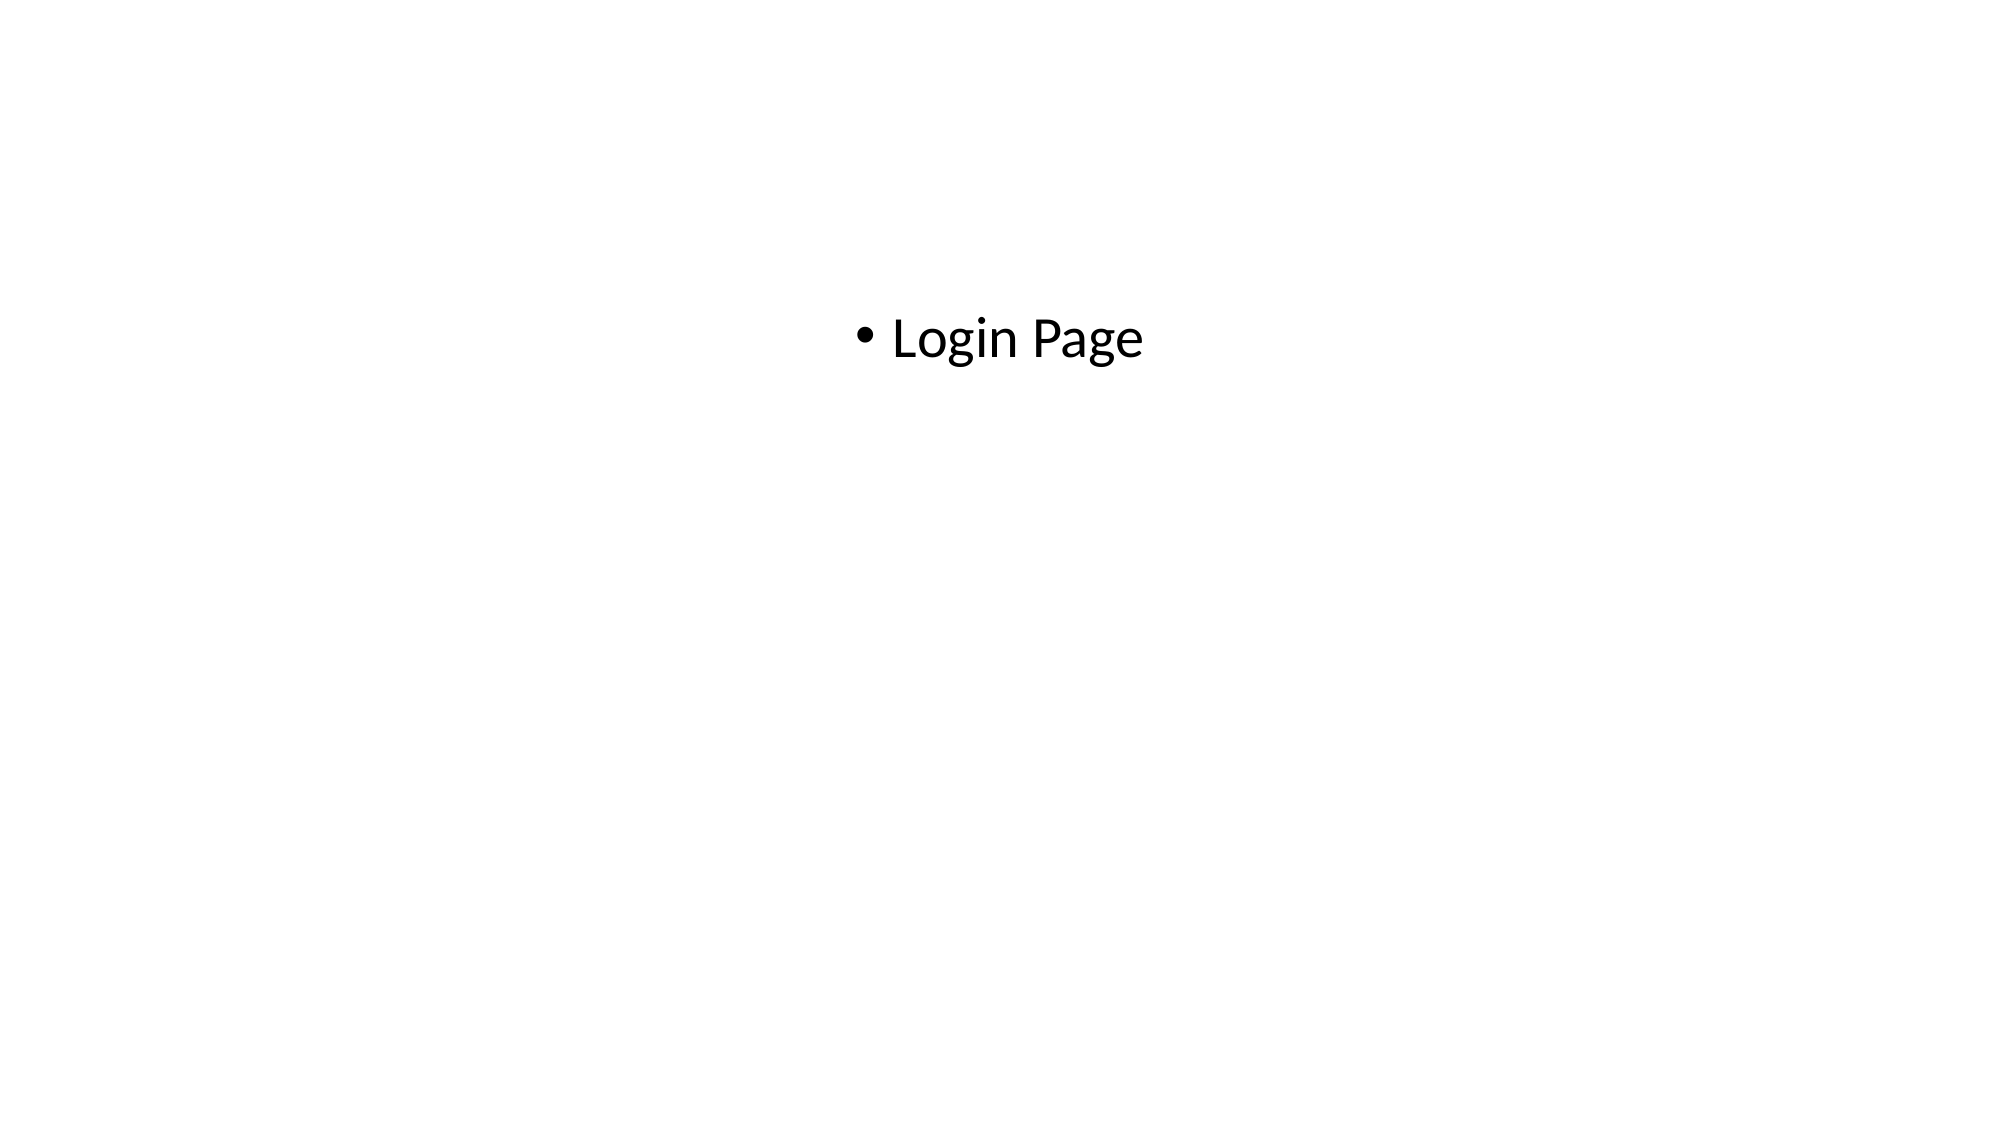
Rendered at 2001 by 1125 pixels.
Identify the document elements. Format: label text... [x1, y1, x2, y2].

list Login Page [137, 299, 1863, 1014]
